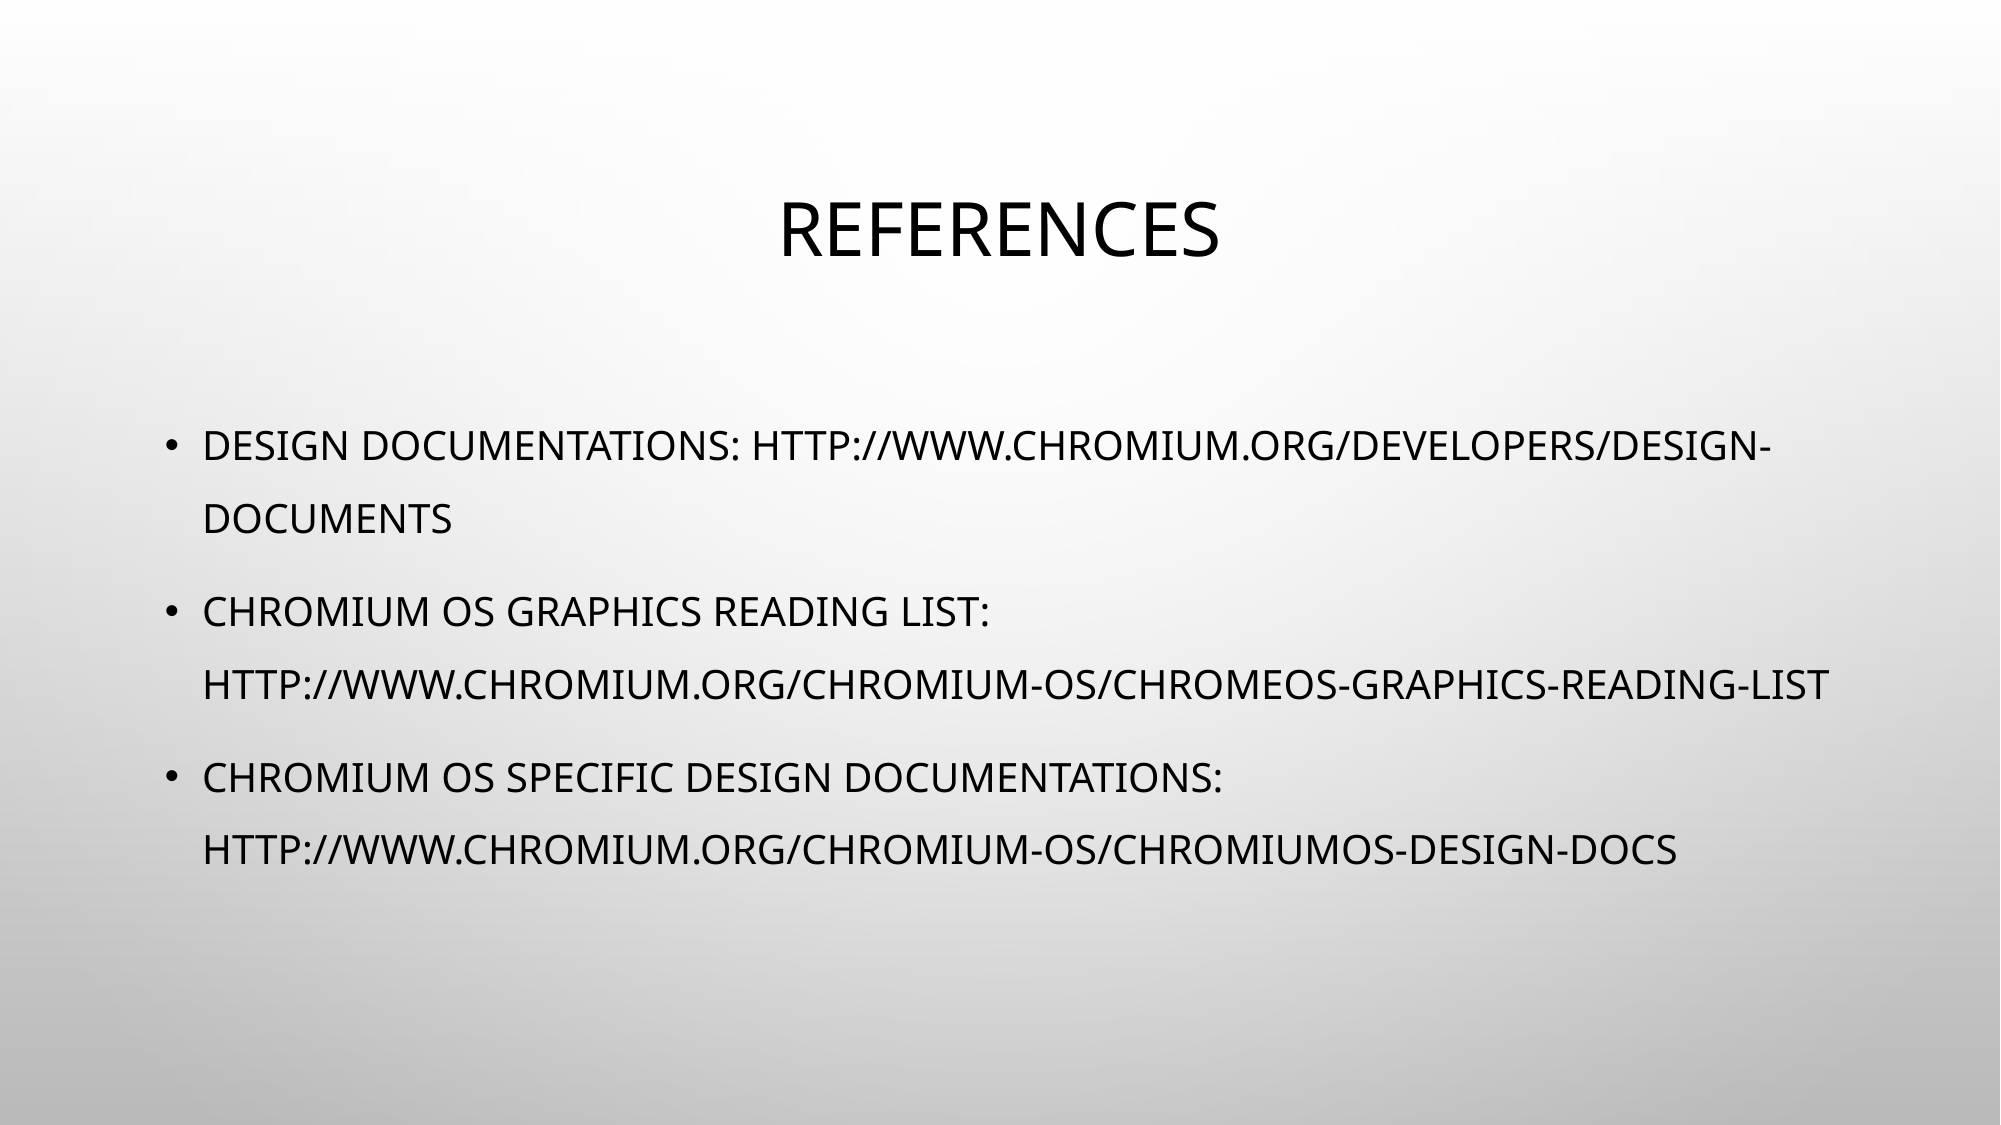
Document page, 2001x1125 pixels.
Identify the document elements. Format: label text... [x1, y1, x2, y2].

list Design Documentations: http://www.chromium.org/developers/design-documents Chromium OS Graphics Reading List: http://www.chromium.org/chromium-os/chromeos-graphics-reading-list Chromium OS Specific Design Documentations: http://www.chromium.org/chromium-os/chromiumos-design-docs [149, 388, 1851, 950]
title References [149, 101, 1851, 364]
picture [0, 0, 2000, 1125]
